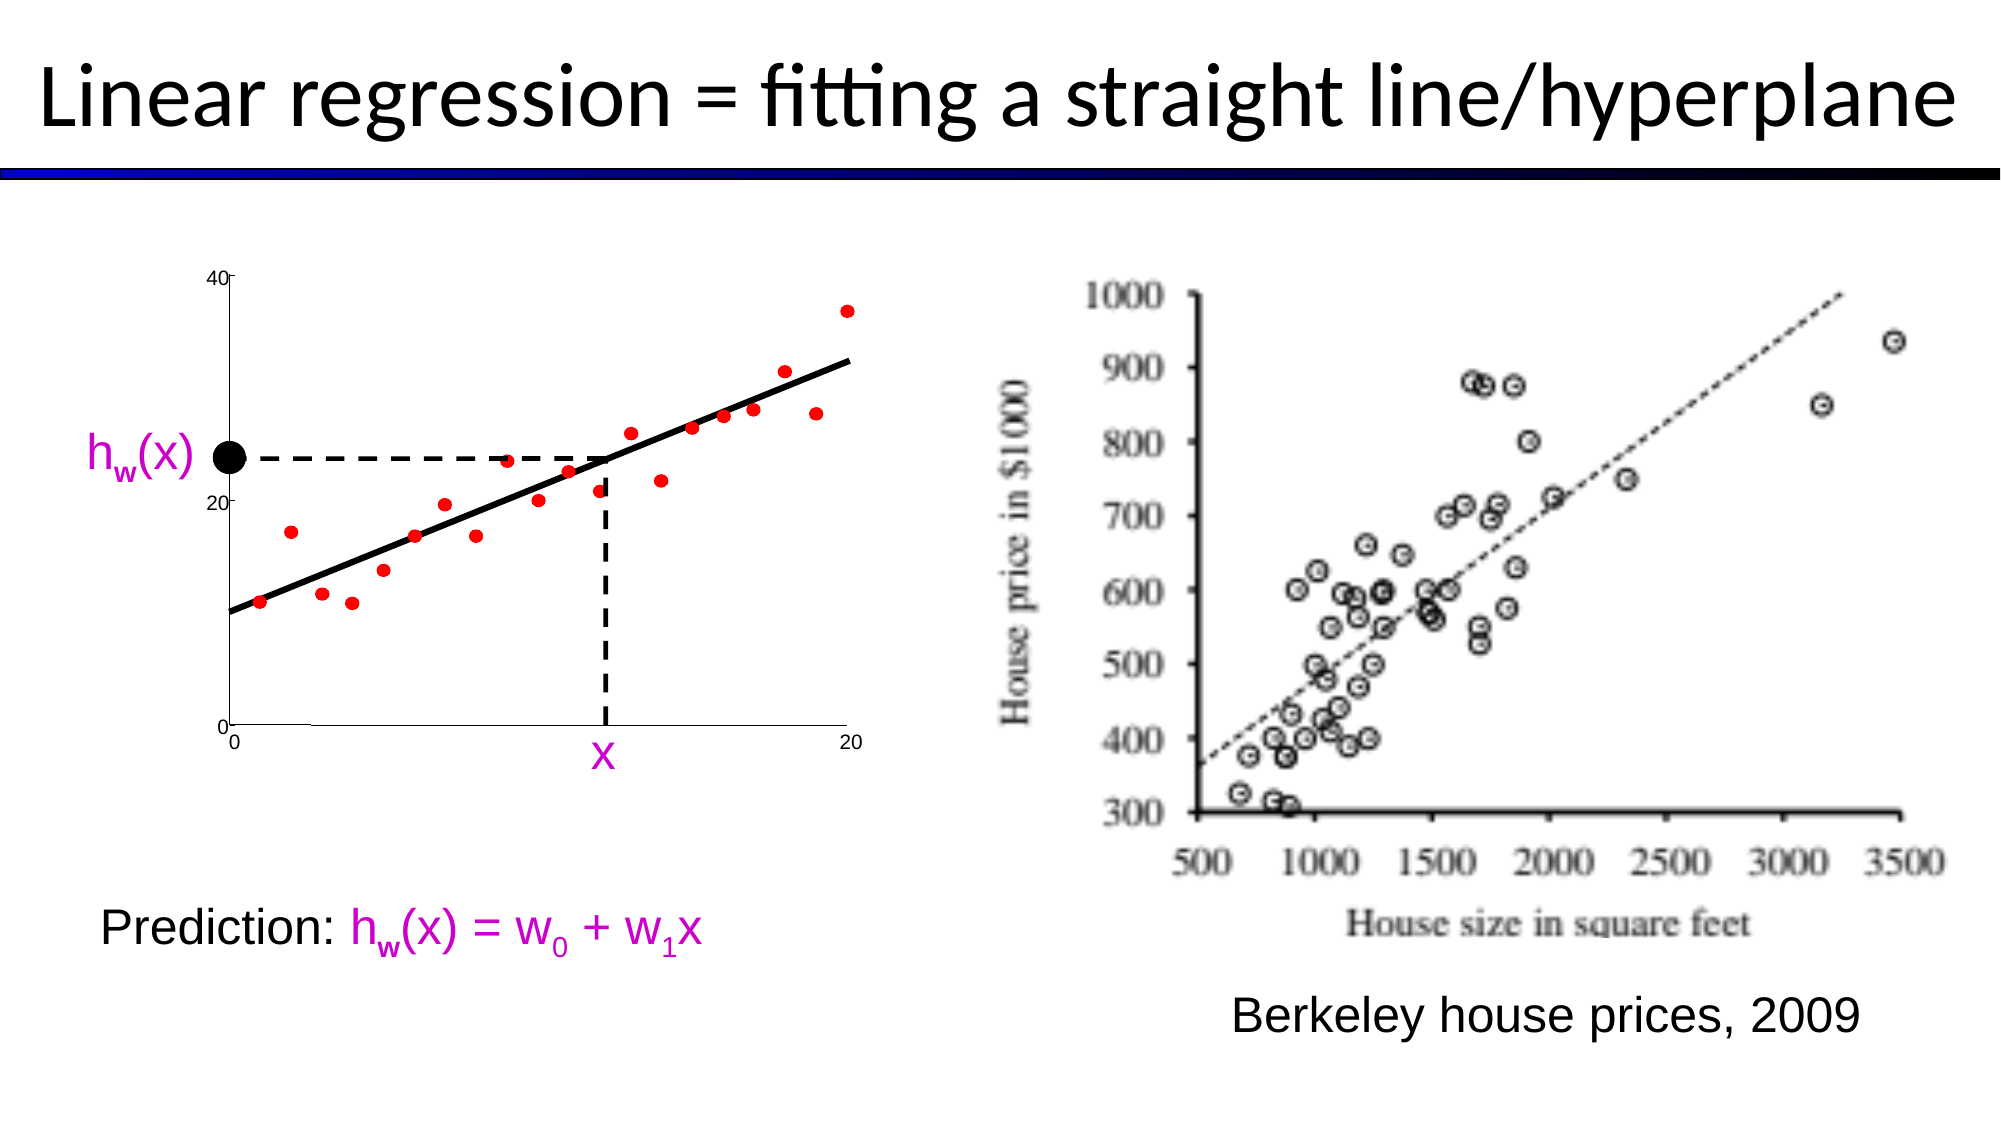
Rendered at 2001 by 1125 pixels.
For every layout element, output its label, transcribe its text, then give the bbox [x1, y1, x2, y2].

text_box hw(x) [71, 412, 210, 496]
text_box [469, 530, 483, 543]
text_box [841, 305, 854, 318]
text_box [438, 498, 452, 511]
text_box 0 [217, 714, 229, 740]
text_box [747, 403, 760, 416]
text_box [532, 494, 545, 507]
text_box 20 [839, 728, 863, 754]
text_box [214, 442, 606, 473]
text_box [624, 427, 638, 440]
text_box [377, 564, 390, 577]
text_box [809, 407, 823, 420]
text_box [315, 588, 329, 600]
text_box [778, 365, 792, 378]
text_box [345, 597, 359, 610]
text_box 20 [206, 489, 230, 515]
text_box x [576, 712, 631, 788]
picture [976, 249, 1961, 938]
text_box [685, 422, 699, 435]
text_box [253, 596, 267, 609]
text_box Berkeley house prices, 2009 [1216, 974, 1877, 1050]
text_box 0 [228, 728, 241, 754]
text_box [284, 526, 298, 539]
text_box 40 [206, 264, 230, 290]
text_box [408, 530, 422, 543]
text_box Prediction: hw(x) = w0 + w1x [85, 887, 718, 971]
text_box [593, 485, 607, 498]
title Linear regression = fitting a straight line/hyperplane [0, 0, 2000, 184]
text_box [654, 474, 668, 487]
text_box [717, 410, 731, 423]
